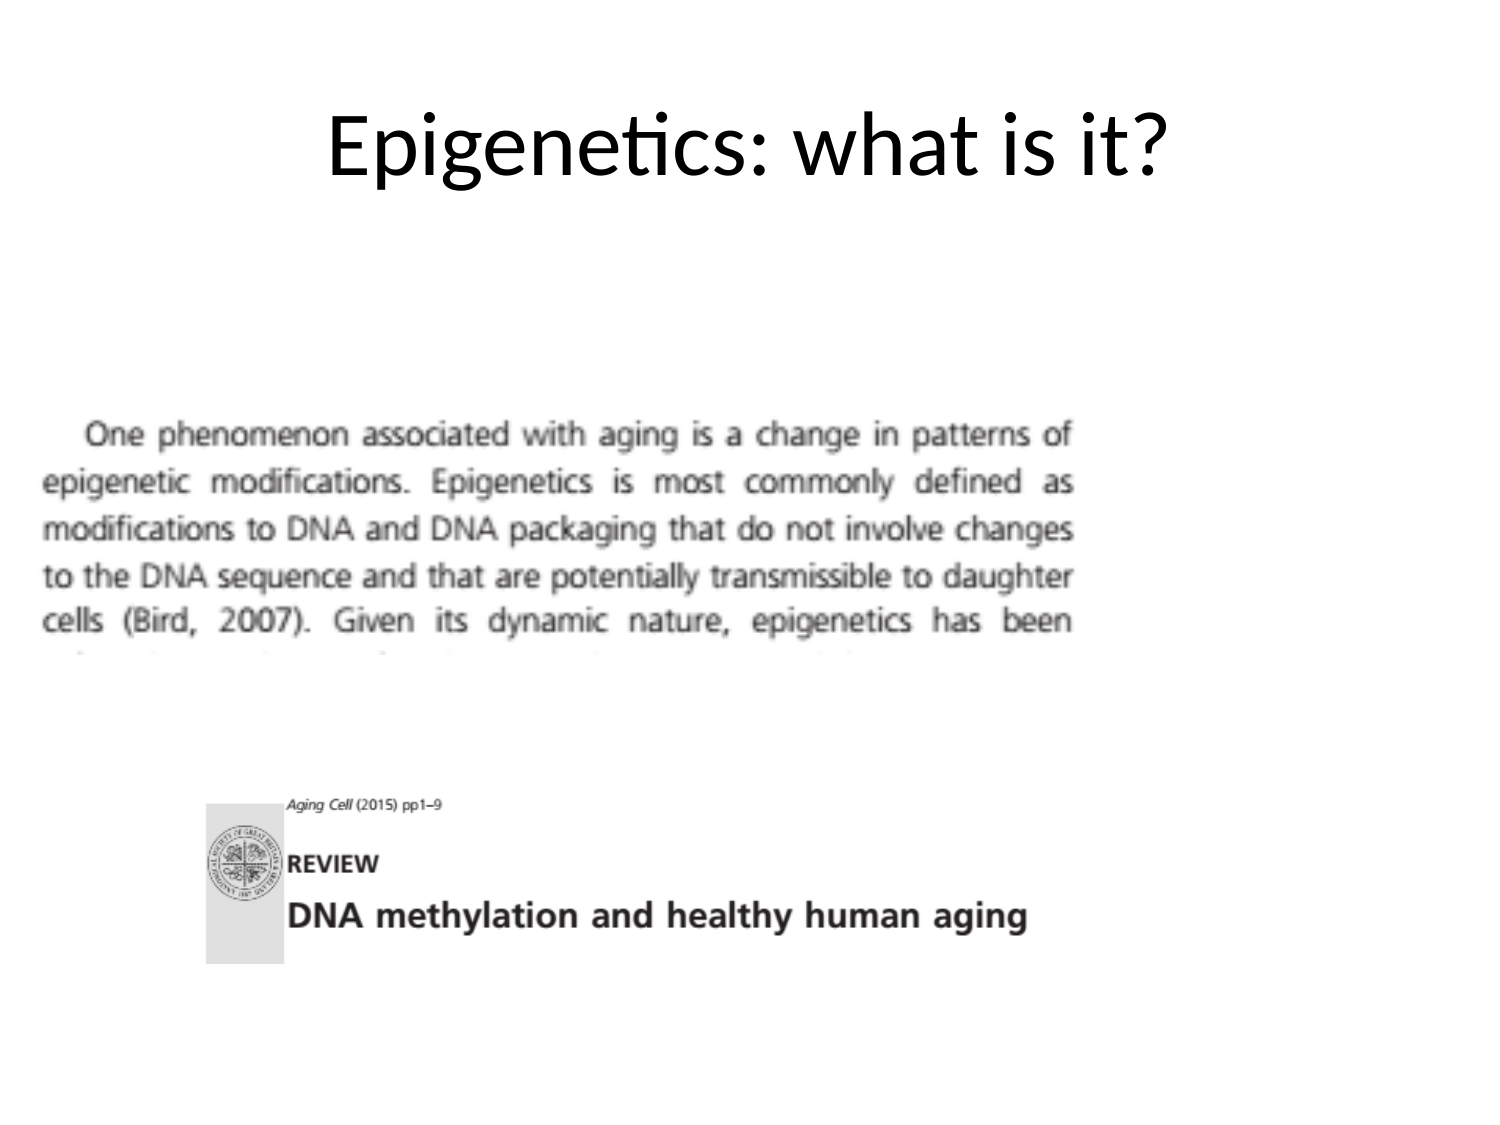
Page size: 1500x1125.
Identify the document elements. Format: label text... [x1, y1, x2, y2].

title Epigenetics: what is it? [75, 45, 1425, 233]
picture [199, 774, 1146, 965]
picture [0, 412, 1126, 655]
